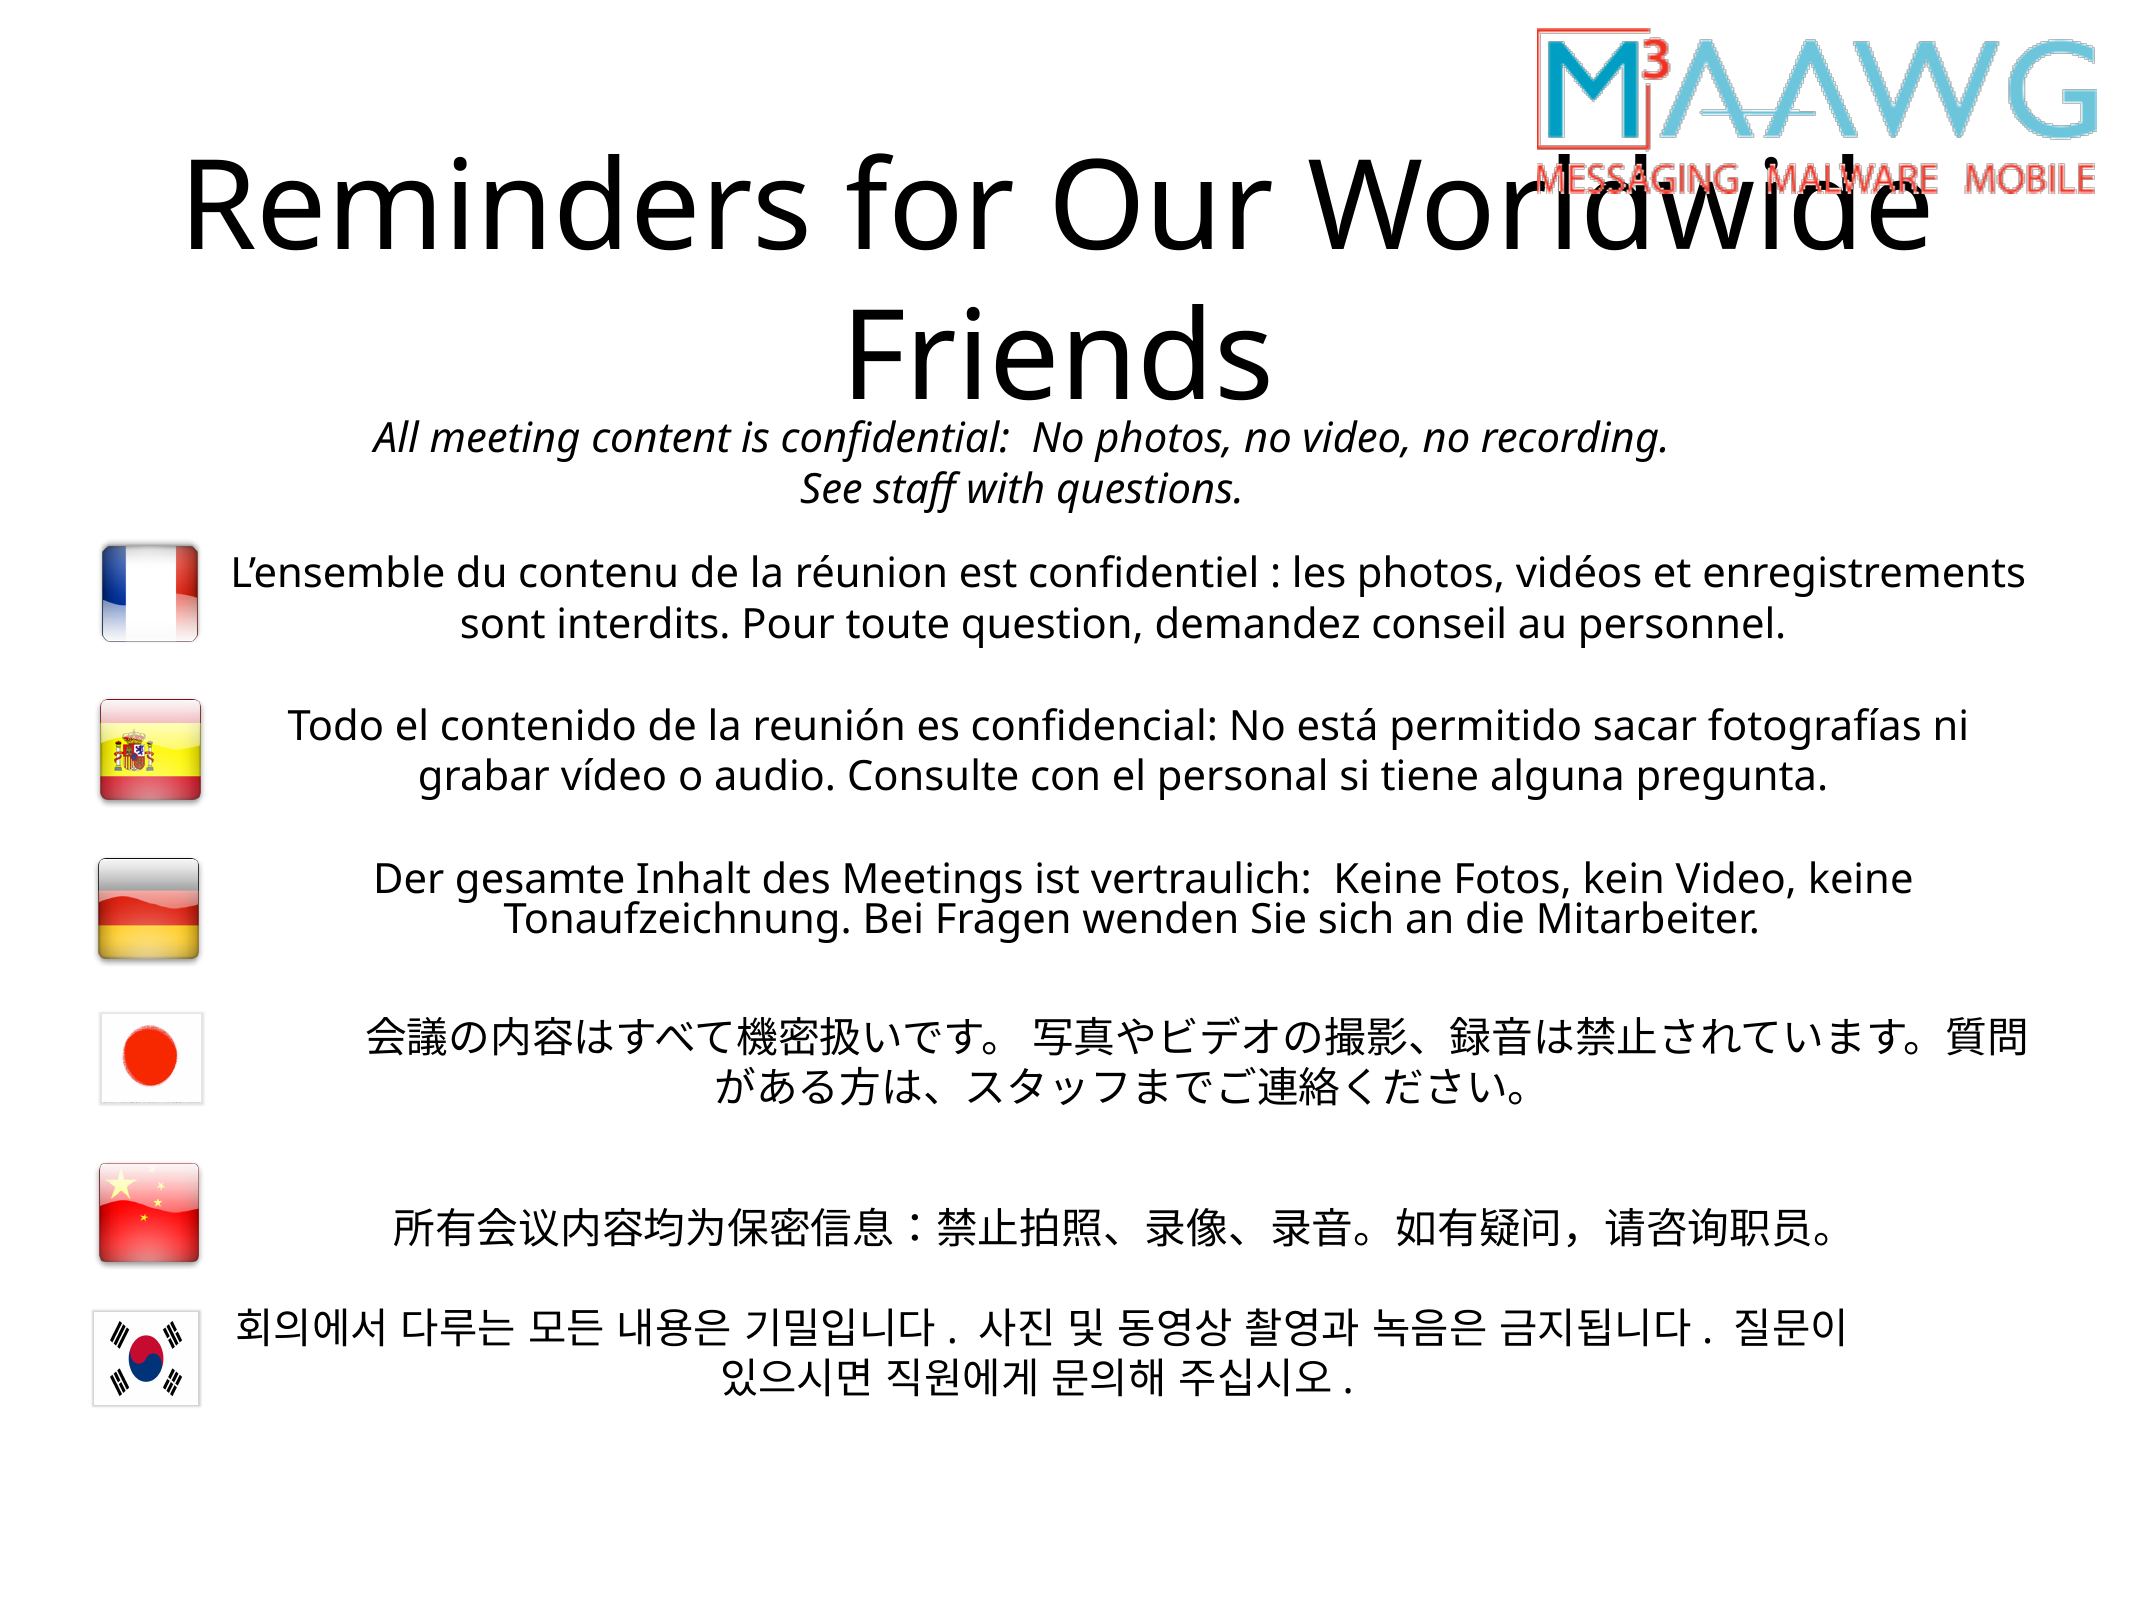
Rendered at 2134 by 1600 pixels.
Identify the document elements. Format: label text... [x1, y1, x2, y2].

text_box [96, 538, 2044, 656]
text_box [101, 1002, 2065, 1120]
title Reminders for Our Worldwide Friends [18, 74, 2097, 476]
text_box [94, 1294, 1875, 1412]
text_box All meeting content is confidential: No photos, no video, no recording. See staff with questions. [147, 400, 1908, 522]
picture [1537, 28, 2097, 194]
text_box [93, 691, 2049, 808]
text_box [92, 1147, 2061, 1270]
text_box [90, 844, 2079, 973]
